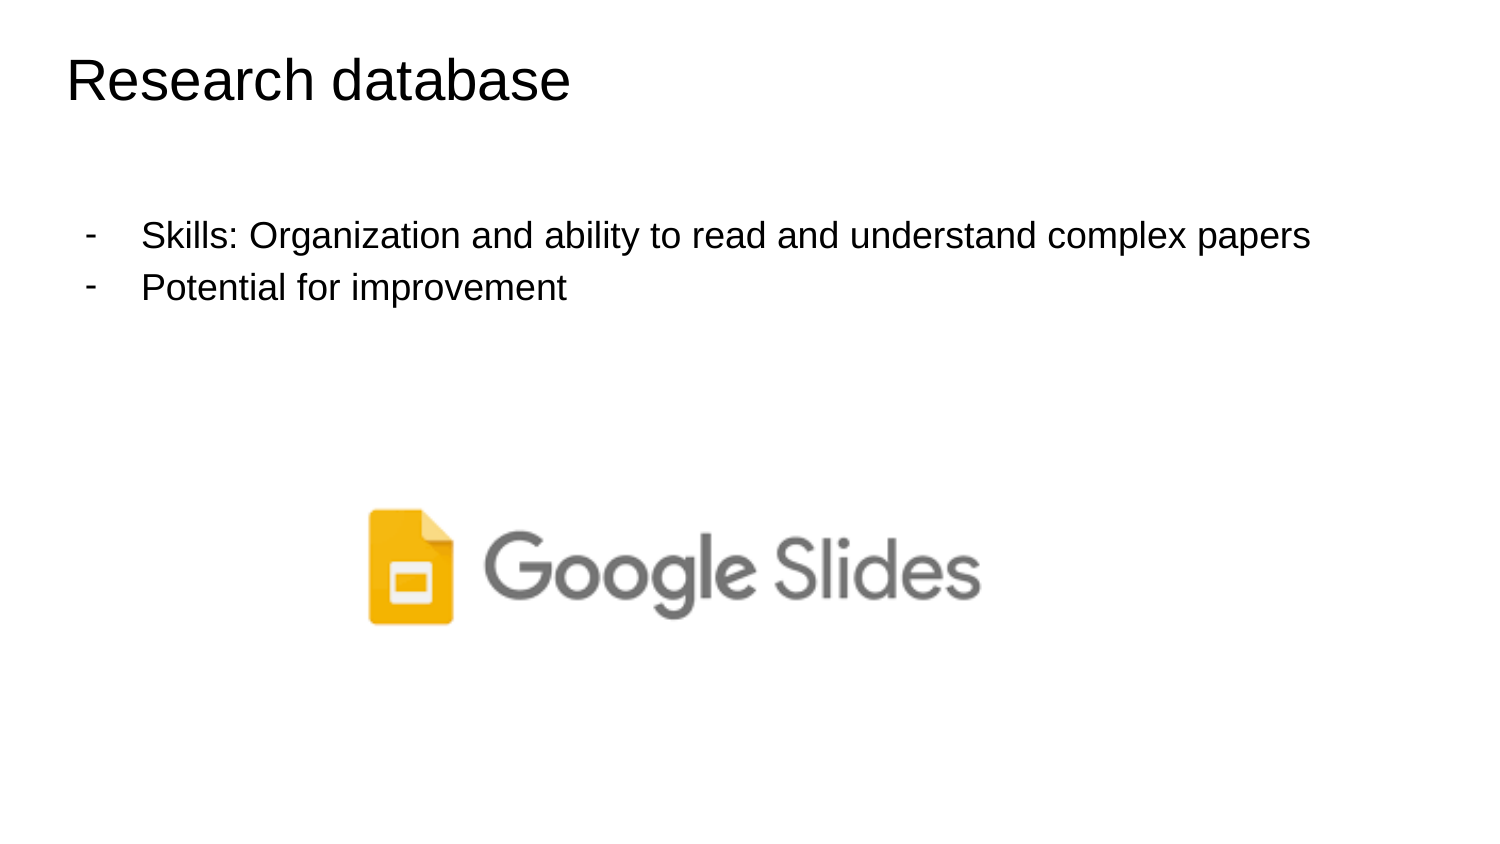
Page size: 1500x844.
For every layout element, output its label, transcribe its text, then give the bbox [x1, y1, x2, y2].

picture [285, 421, 1065, 714]
title Research database [51, 27, 1449, 167]
list Skills: Organization and ability to read and understand complex papers Potential for improvement [51, 189, 1449, 750]
